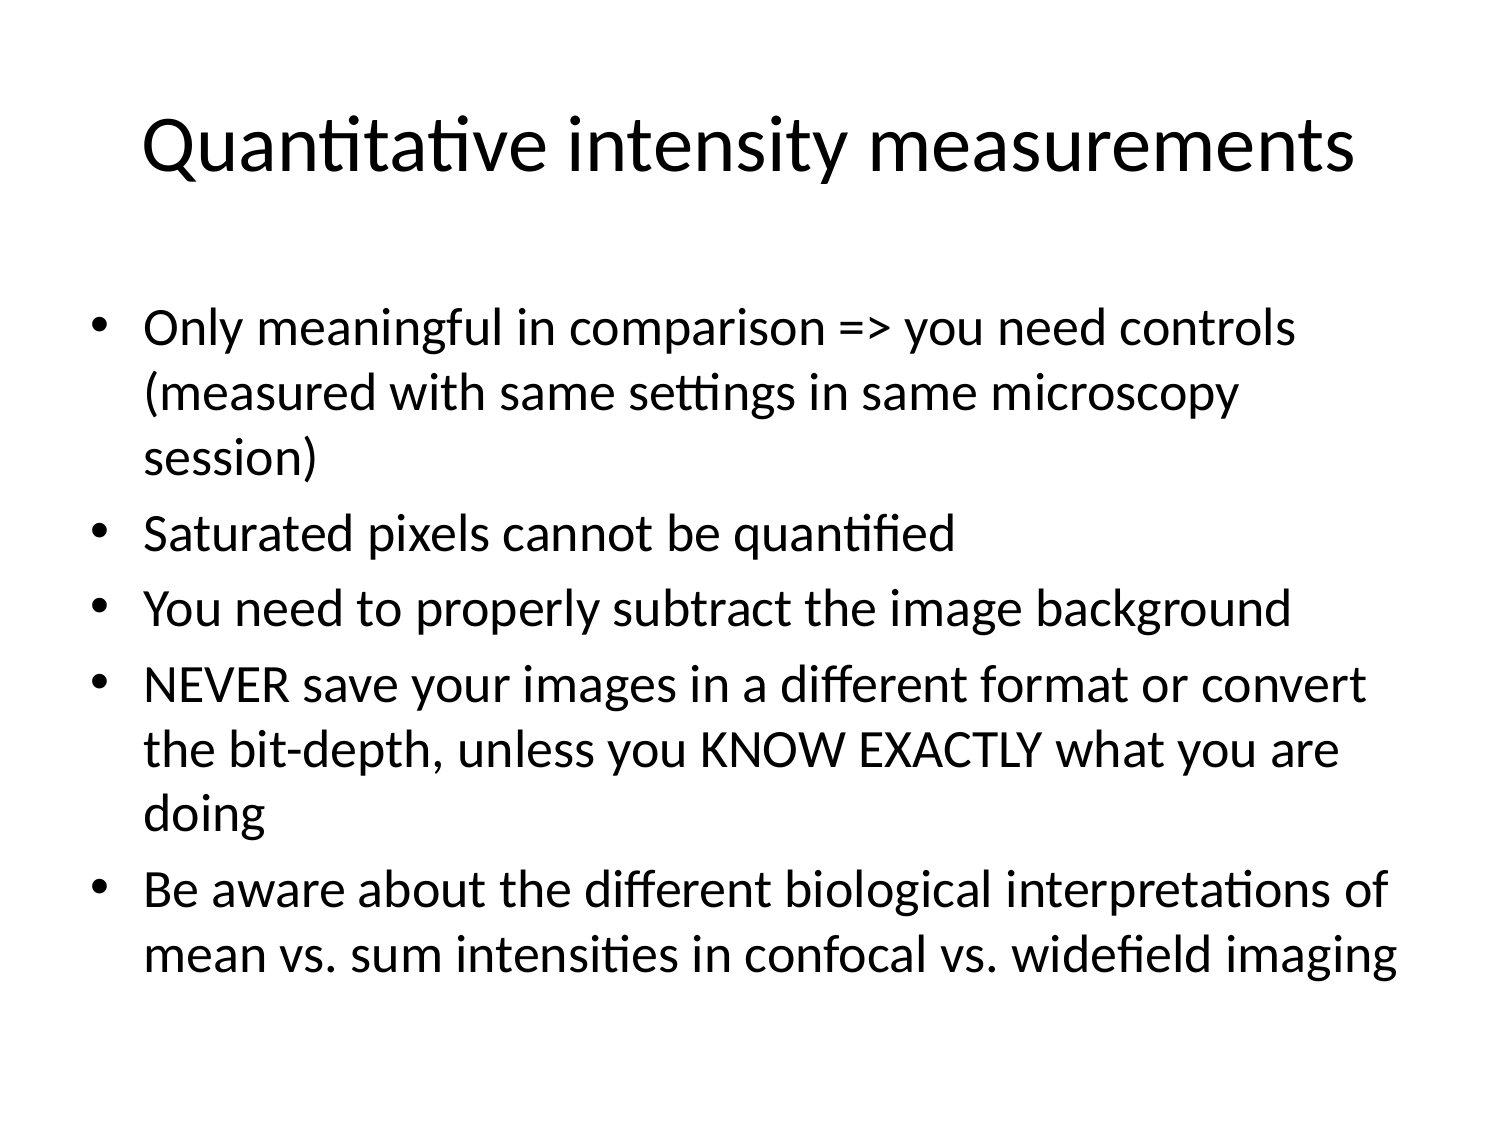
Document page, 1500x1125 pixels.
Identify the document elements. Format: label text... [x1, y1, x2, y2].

list Only meaningful in comparison => you need controls (measured with same settings in same microscopy session) Saturated pixels cannot be quantified You need to properly subtract the image background NEVER save your images in a different format or convert the bit-depth, unless you KNOW EXACTLY what you are doing Be aware about the different biological interpretations of mean vs. sum intensities in confocal vs. widefield imaging [75, 284, 1425, 1027]
title Quantitative intensity measurements [75, 45, 1425, 233]
